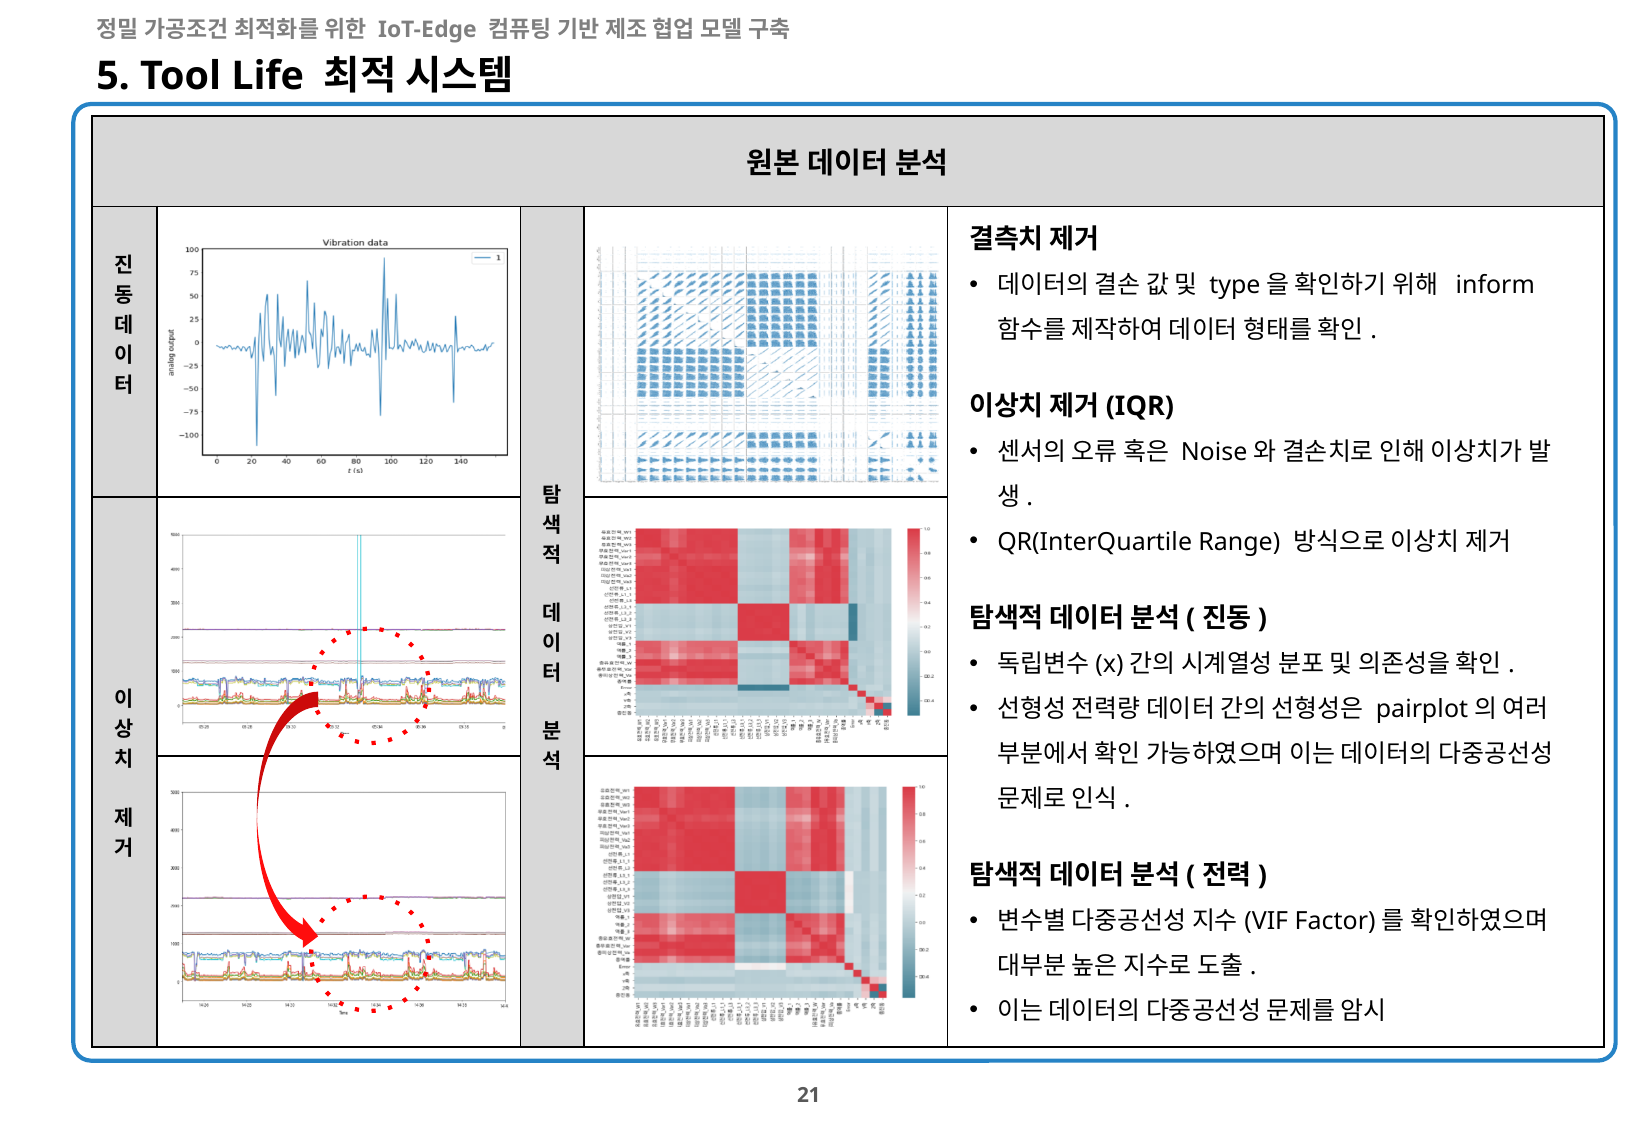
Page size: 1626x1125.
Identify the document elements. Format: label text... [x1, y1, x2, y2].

title 5. Tool Life 최적 시스템 [81, 49, 1263, 98]
picture [596, 246, 940, 483]
table_cell [585, 207, 947, 496]
picture [162, 784, 509, 1024]
table_cell 진동데이터 [93, 207, 156, 496]
table_cell [585, 757, 947, 1046]
list 정밀 가공조건 최적화를 위한 IoT-Edge 컴퓨팅 기반 제조 협업 모델 구축 [81, 7, 1063, 49]
picture [165, 235, 509, 474]
table_cell [158, 207, 520, 496]
picture [592, 523, 936, 744]
table_cell [585, 498, 947, 755]
picture [162, 527, 506, 734]
table_cell [158, 757, 520, 1046]
text_box 결측치 제거 데이터의 결손 값 및 type을 확인하기 위해 inform함수를 제작하여 데이터 형태를 확인. 이상치 제거(IQR) 센서의 오류 혹은 Noise와 결손치로 인해 이상치가 발생. QR(InterQuartile Range) 방식으로 이상치 제거 탐색적 데이터 분석(진동) 독립변수(x)간의 시계열성 분포 및 의존성을 확인. 선형성 전력량 데이터 간의 선형성은 pairplot의 여러 부분에서 확인 가능하였으며 이는 데이터의 다중공선성 문제로 인식. 탐색적 데이터 분석(전력) 변수별 다중공선성 지수(VIF Factor)를 확인하였으며 대부분 높은 지수로 도출. 이는 데이터의 다중공선성 문제를 암시 [954, 213, 1593, 1032]
picture [595, 781, 939, 1028]
table_cell 탐 색 적 데 이 터 분 석 [521, 207, 583, 1046]
table_cell 이 상 치 제 거 [93, 498, 156, 1046]
table_cell [158, 498, 520, 755]
table_header 원본 데이터 분석 [93, 117, 1603, 206]
table_cell [948, 207, 1603, 1046]
